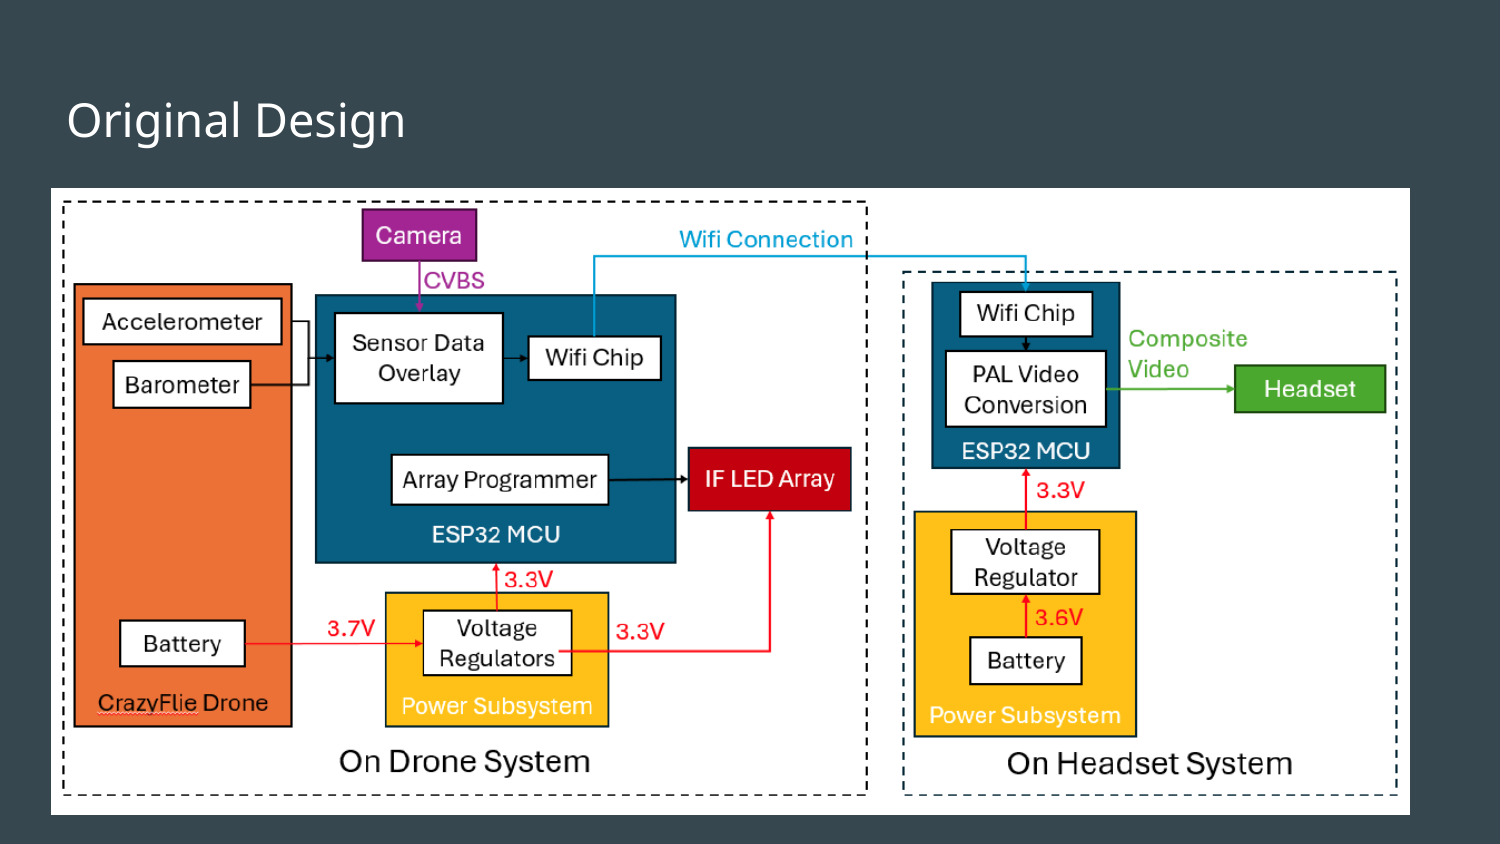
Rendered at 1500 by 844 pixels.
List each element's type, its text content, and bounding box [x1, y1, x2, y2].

picture [50, 188, 1410, 816]
title Original Design [51, 72, 1449, 167]
